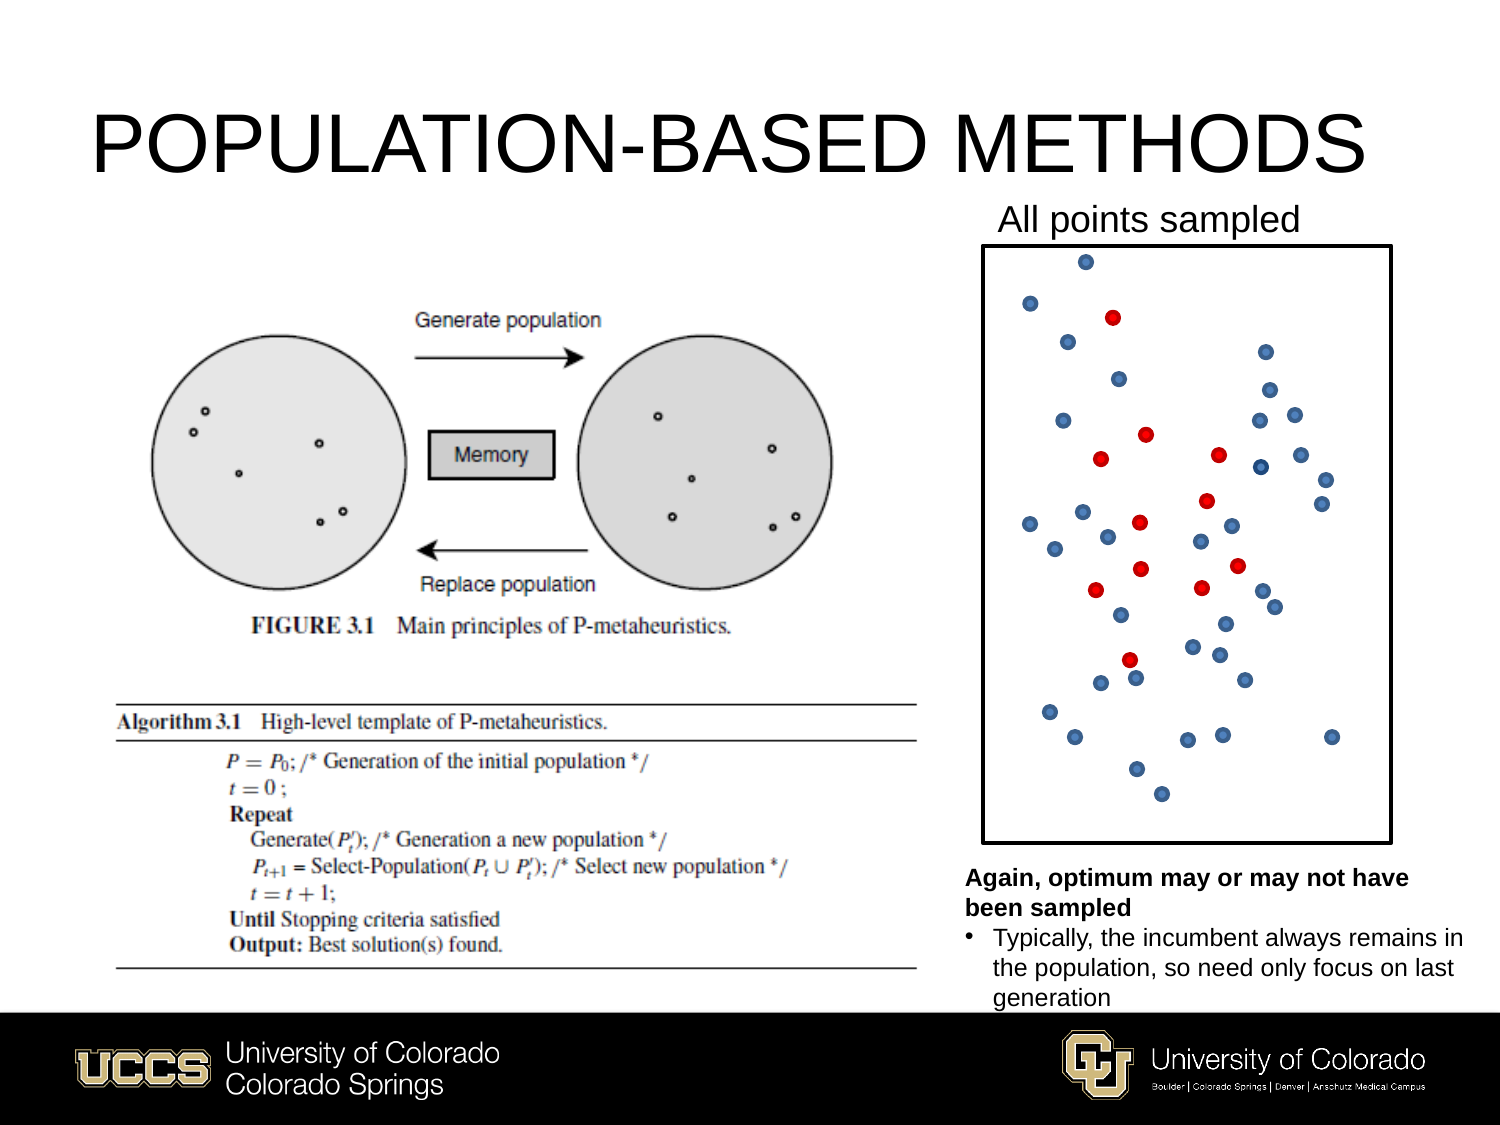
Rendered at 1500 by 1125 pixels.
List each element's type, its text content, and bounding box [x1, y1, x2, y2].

text_box Again, optimum may or may not have been sampled Typically, the incumbent always remains in the population, so need only focus on last generation [949, 853, 1485, 1019]
picture [103, 271, 866, 655]
title POPULATION-BASED METHODS [75, 45, 1425, 233]
picture [1062, 1030, 1425, 1100]
picture [84, 690, 939, 985]
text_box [982, 245, 1392, 843]
picture [75, 1041, 499, 1100]
text_box All points sampled [982, 187, 1456, 248]
